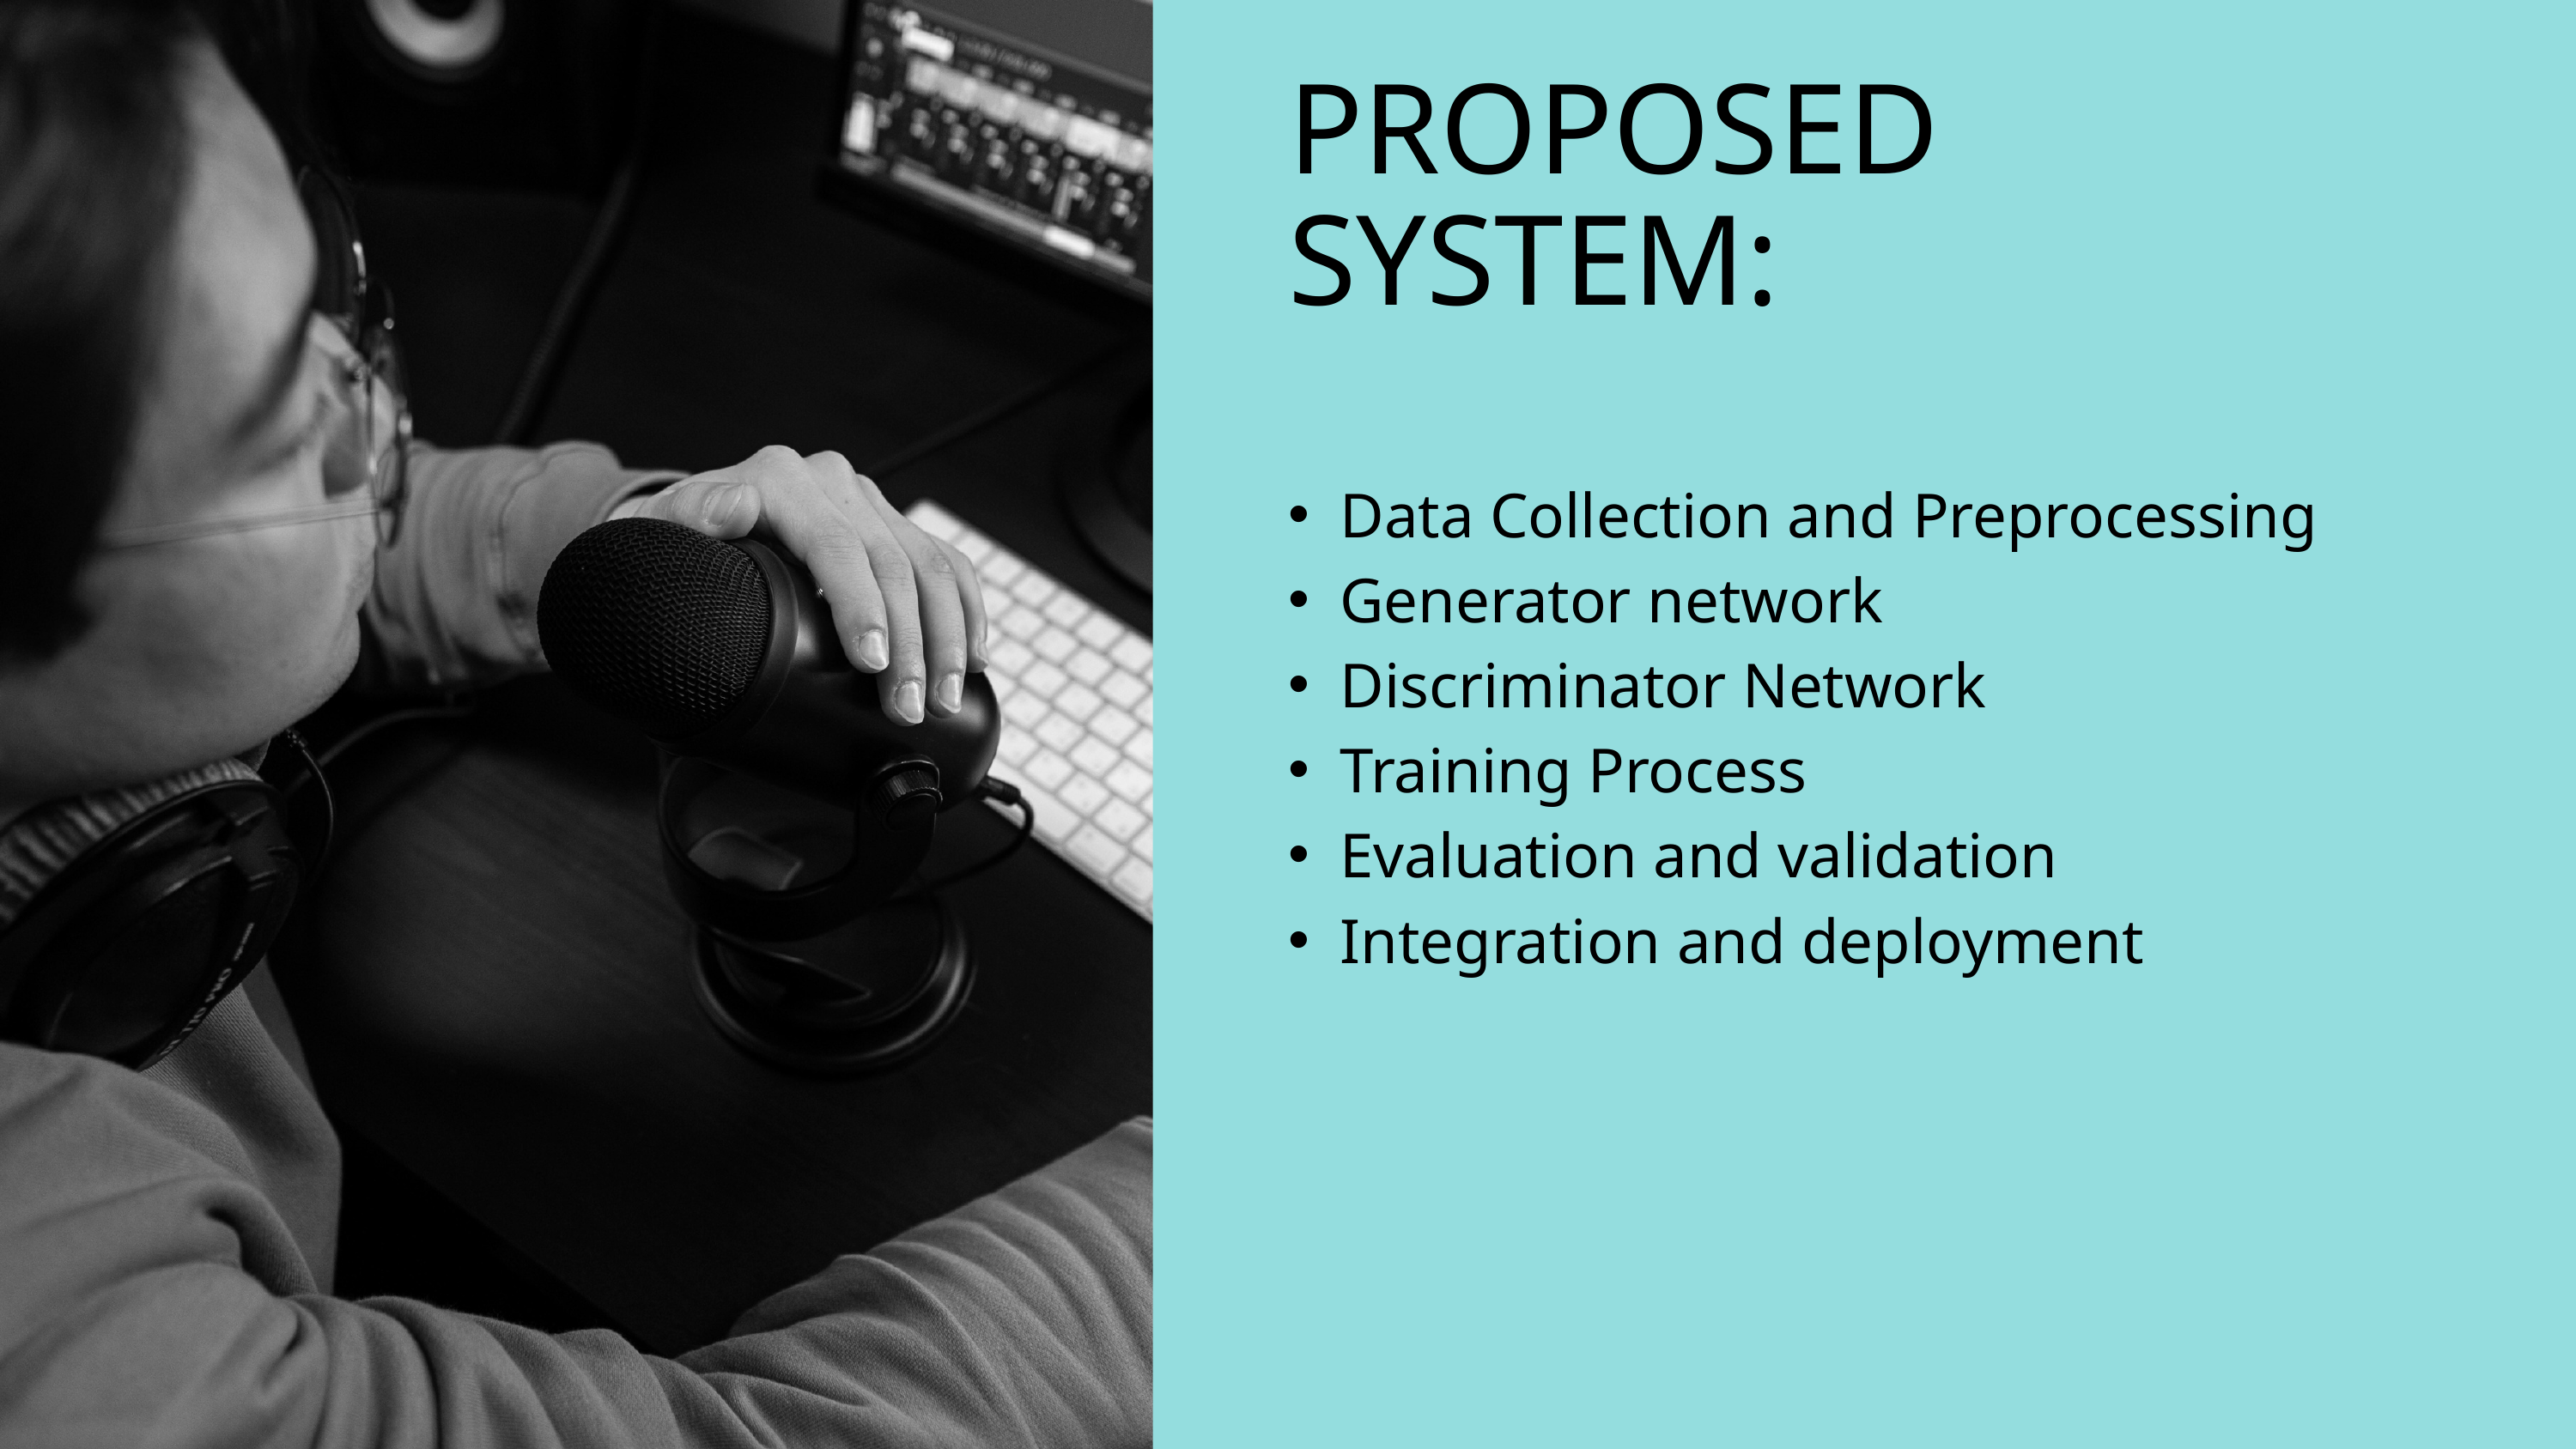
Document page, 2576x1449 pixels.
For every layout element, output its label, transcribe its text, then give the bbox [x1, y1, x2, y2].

text_box Data Collection and Preprocessing Generator network Discriminator Network Training Process Evaluation and validation Integration and deployment [1236, 464, 2354, 976]
text_box [0, 0, 1153, 1449]
text_box PROPOSED SYSTEM: [1288, 68, 2409, 330]
